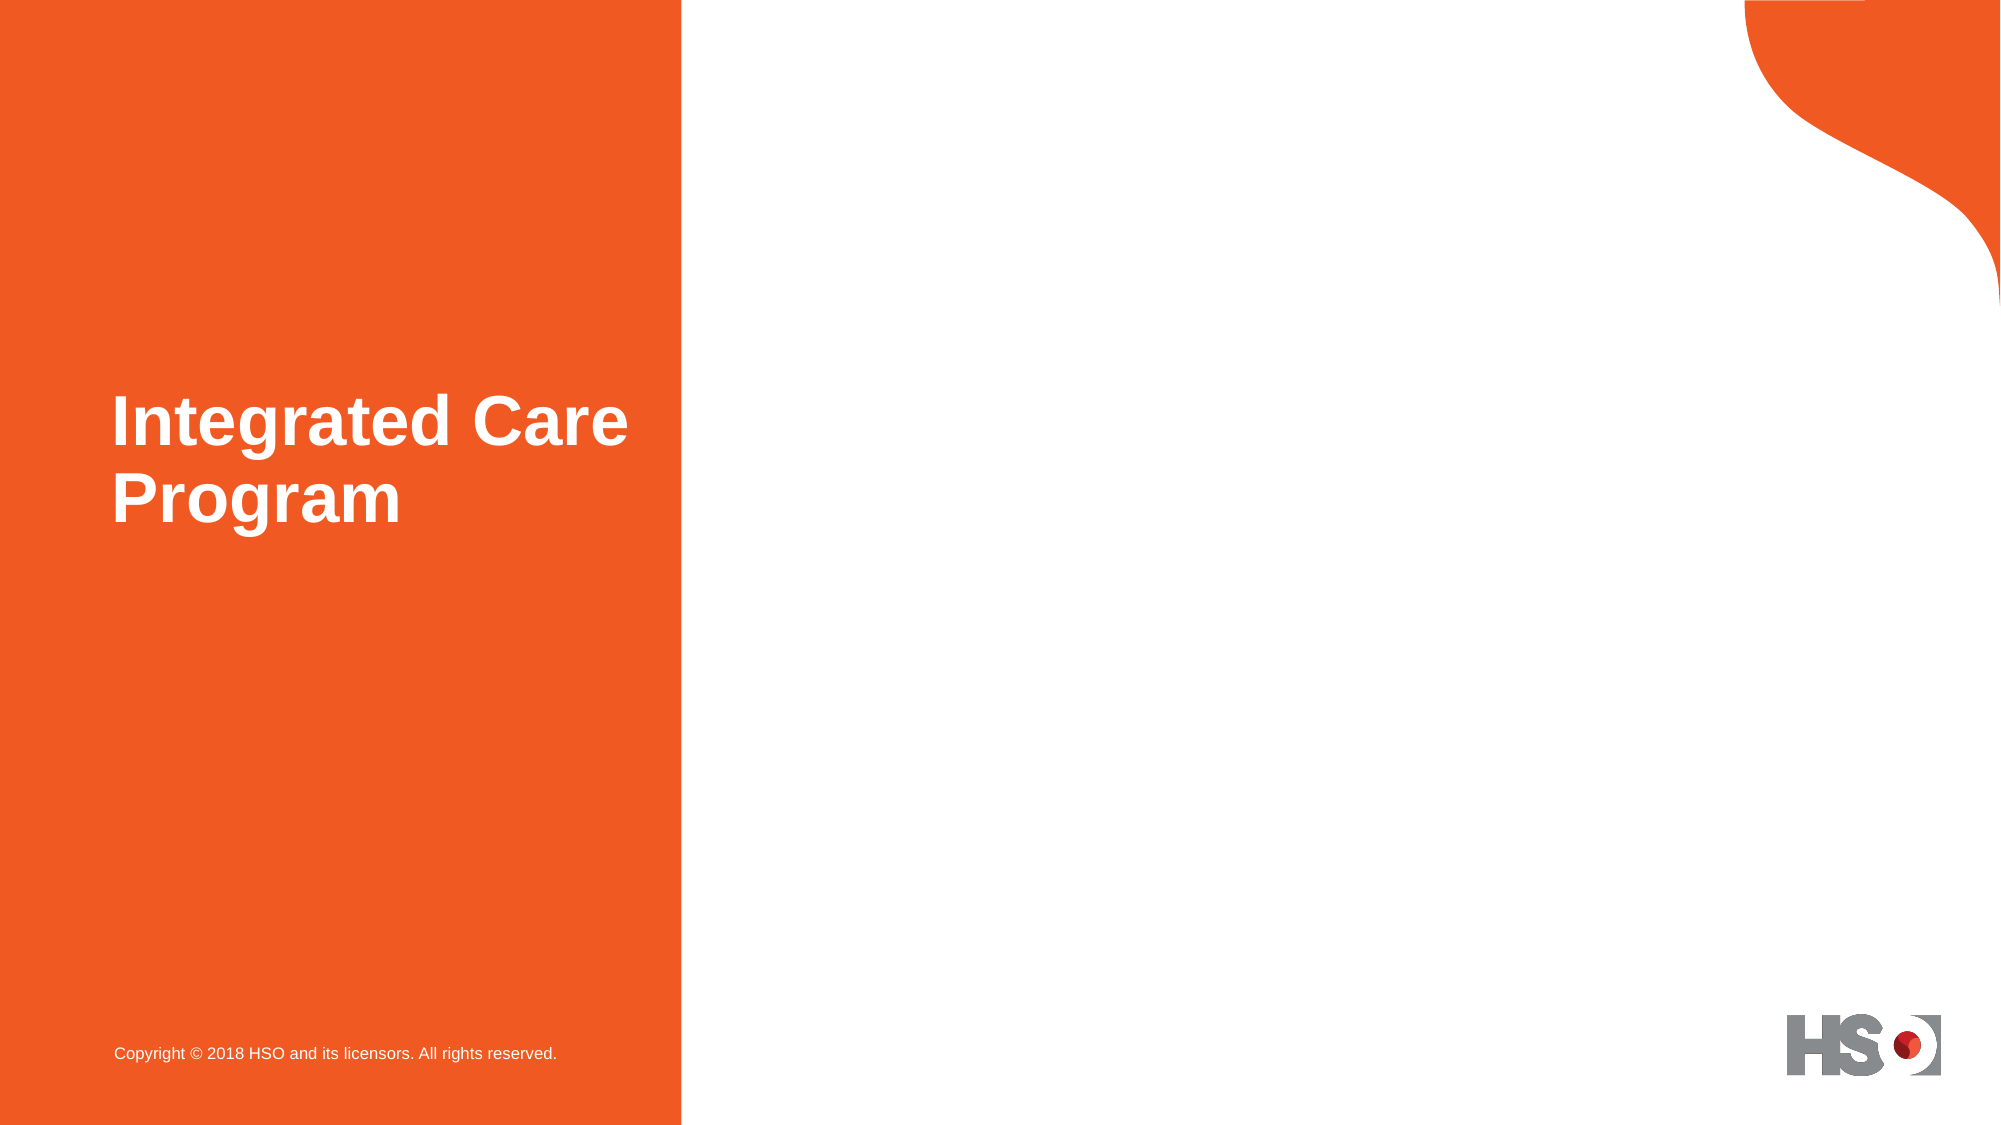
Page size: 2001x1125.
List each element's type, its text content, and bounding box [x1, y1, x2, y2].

picture [1787, 1014, 1941, 1076]
title Integrated Care Program [96, 377, 646, 704]
